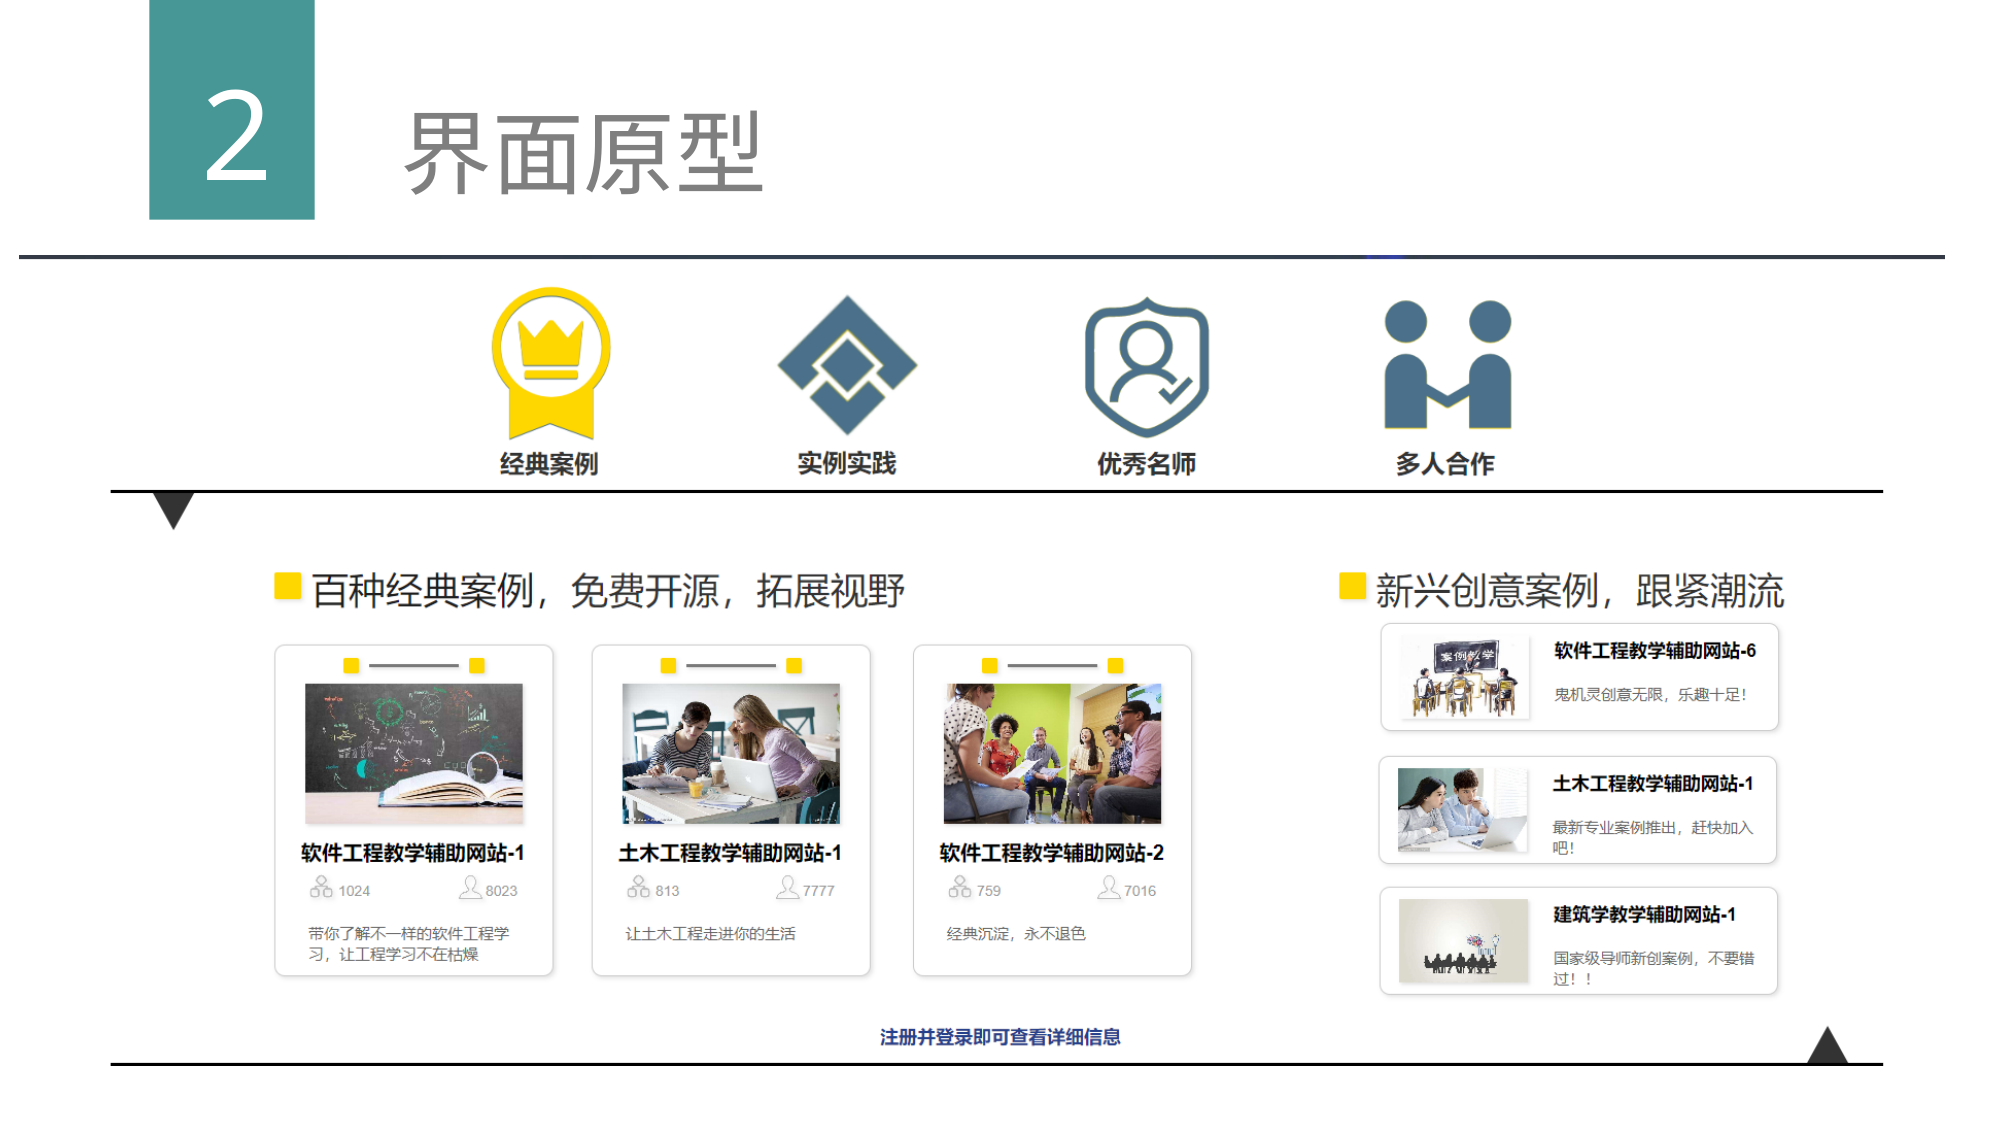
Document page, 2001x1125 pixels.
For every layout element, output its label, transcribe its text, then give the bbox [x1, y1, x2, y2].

text_box 界面原型 [385, 88, 1426, 214]
picture [19, 255, 1945, 1066]
text_box 2 [154, 48, 320, 213]
text_box [149, 0, 315, 220]
